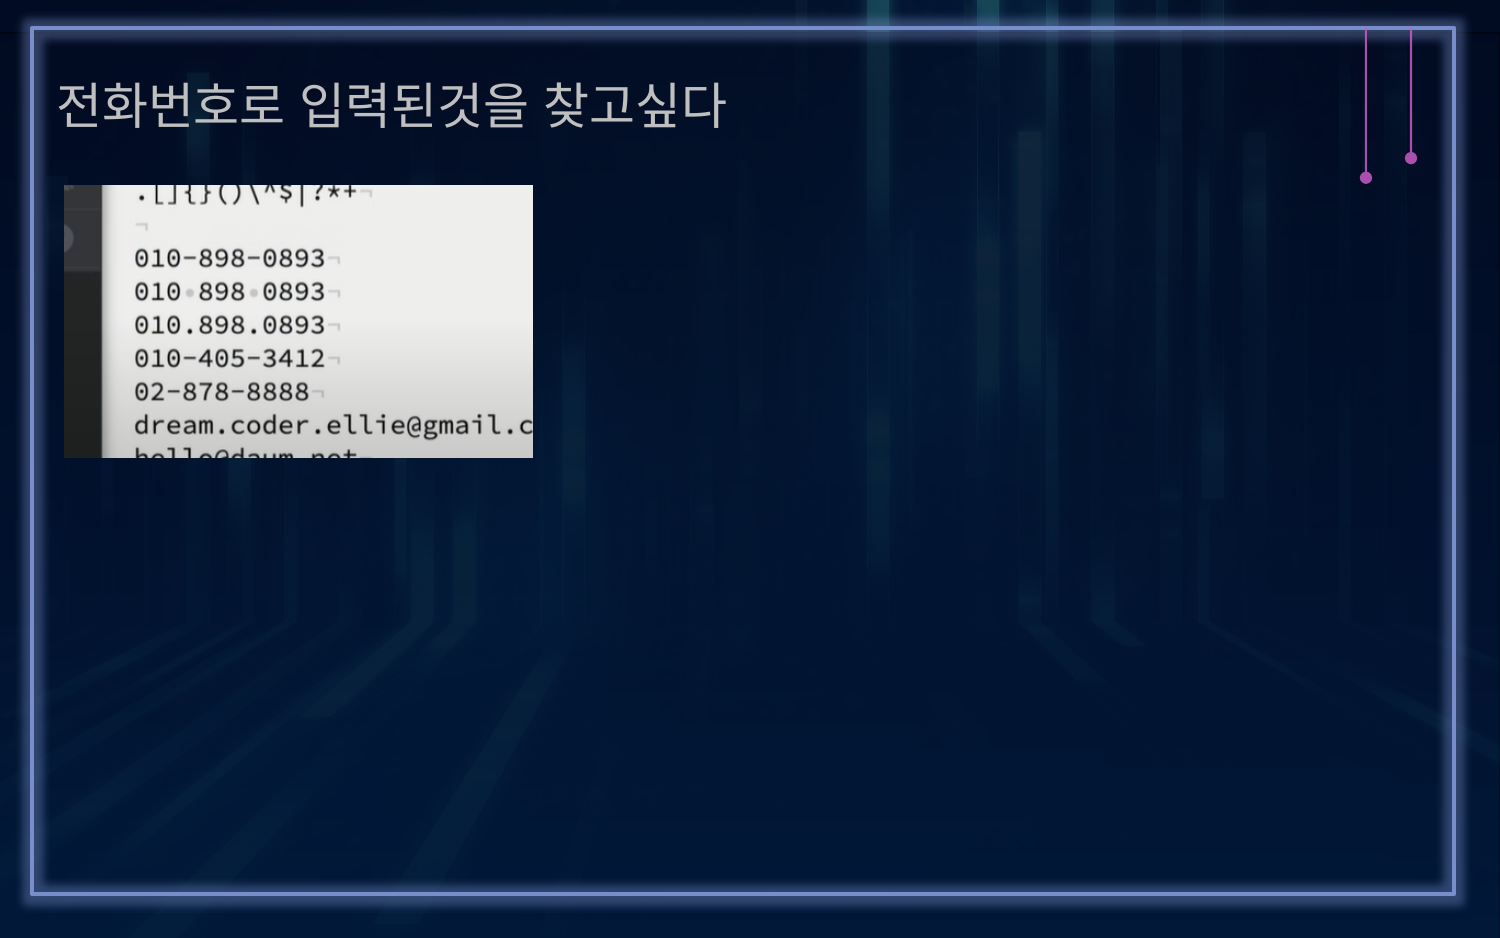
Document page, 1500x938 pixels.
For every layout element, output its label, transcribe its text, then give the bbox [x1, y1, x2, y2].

picture [64, 184, 534, 458]
text_box 전화번호로 입력된것을 찾고싶다 [41, 43, 857, 166]
